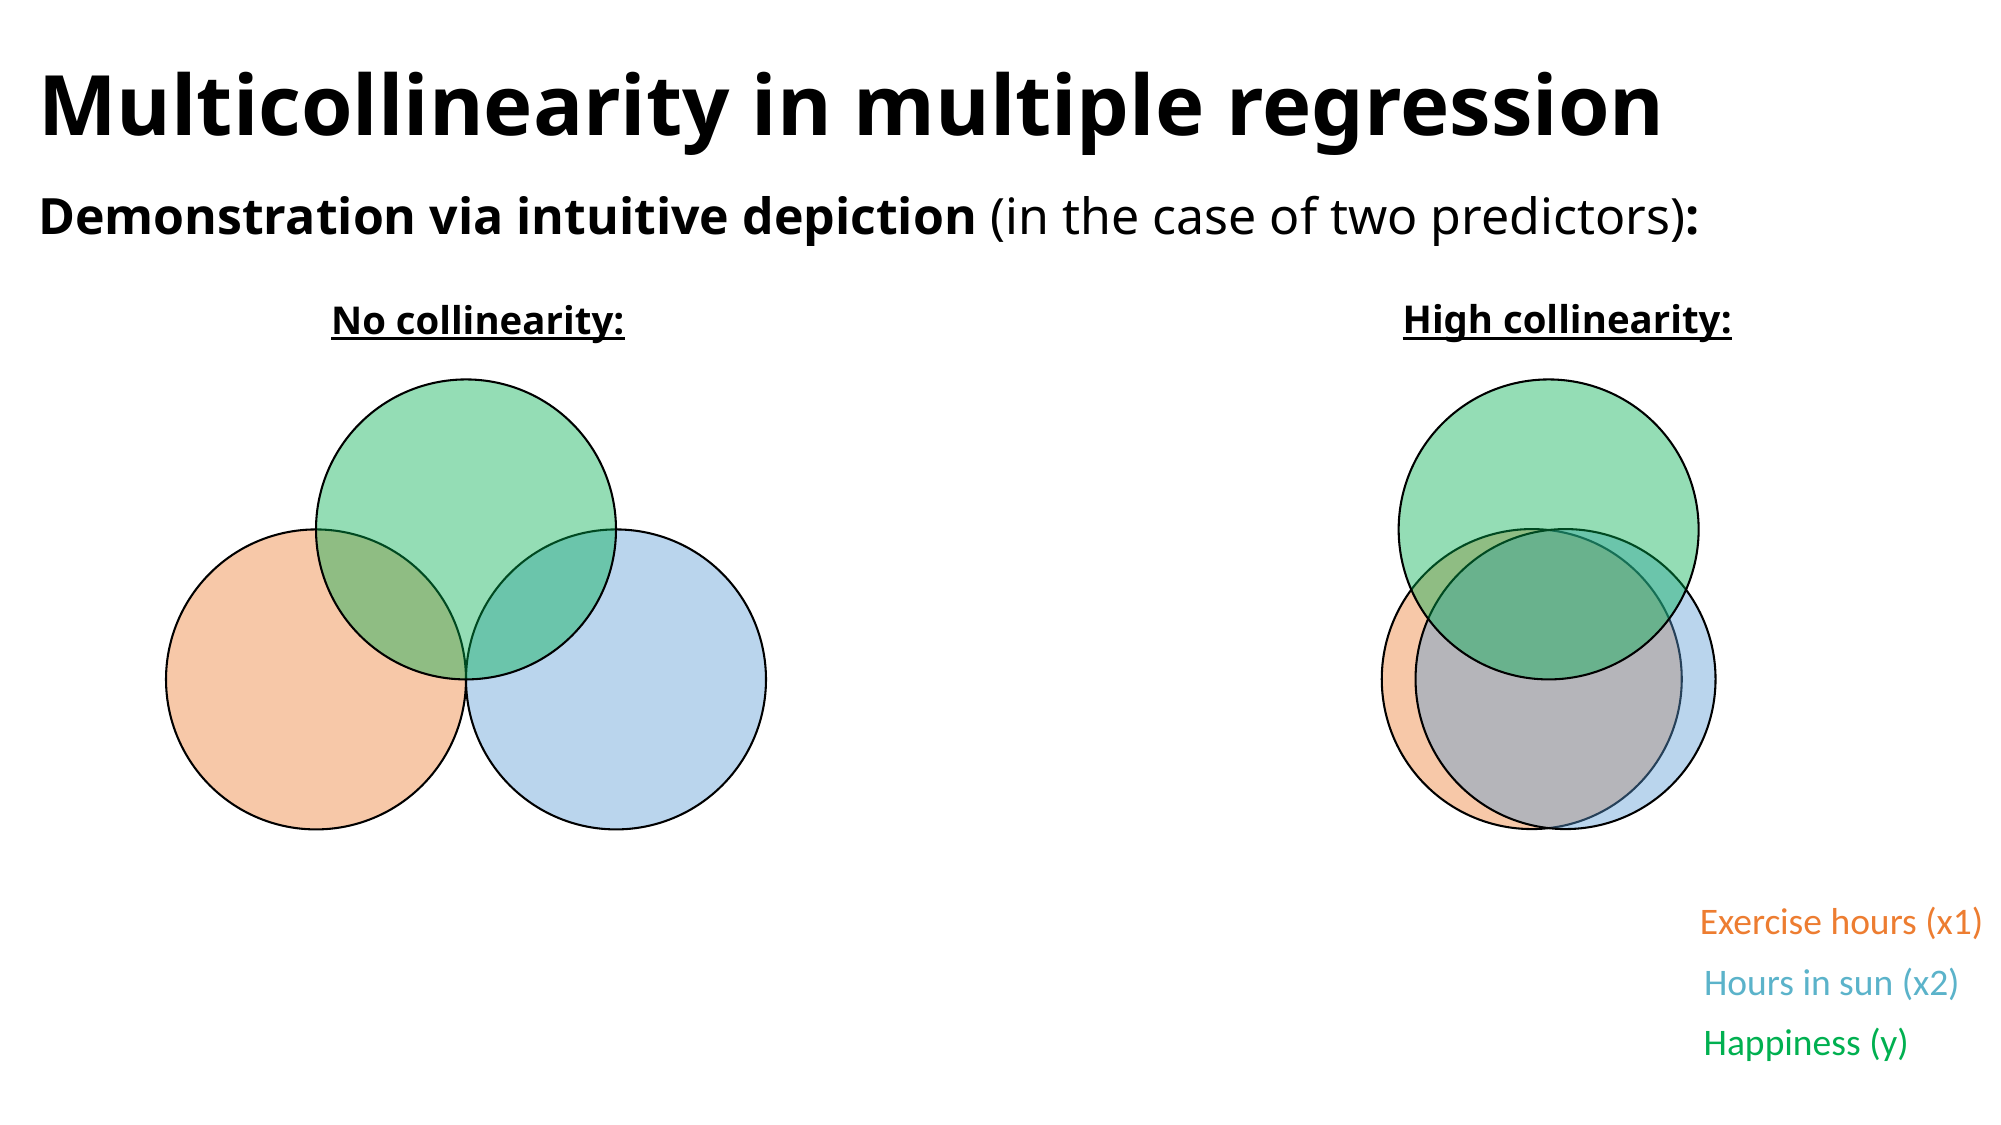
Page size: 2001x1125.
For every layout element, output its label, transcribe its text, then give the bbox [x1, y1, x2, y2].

text_box High collinearity: [1387, 293, 1765, 386]
text_box [464, 528, 768, 831]
list Demonstration via intuitive depiction (in the case of two predictors): [23, 183, 1962, 275]
text_box [1380, 590, 1547, 831]
title Multicollinearity in multiple regression [23, 0, 1863, 183]
text_box [1397, 386, 1700, 681]
text_box [314, 386, 618, 681]
text_box Hours in sun (x2) [1689, 950, 1975, 1010]
text_box [1414, 590, 1717, 831]
text_box [164, 528, 466, 831]
text_box No collinearity: [316, 293, 652, 386]
text_box Exercise hours (x1) [1684, 889, 1999, 950]
text_box Happiness (y) [1688, 1010, 1924, 1071]
